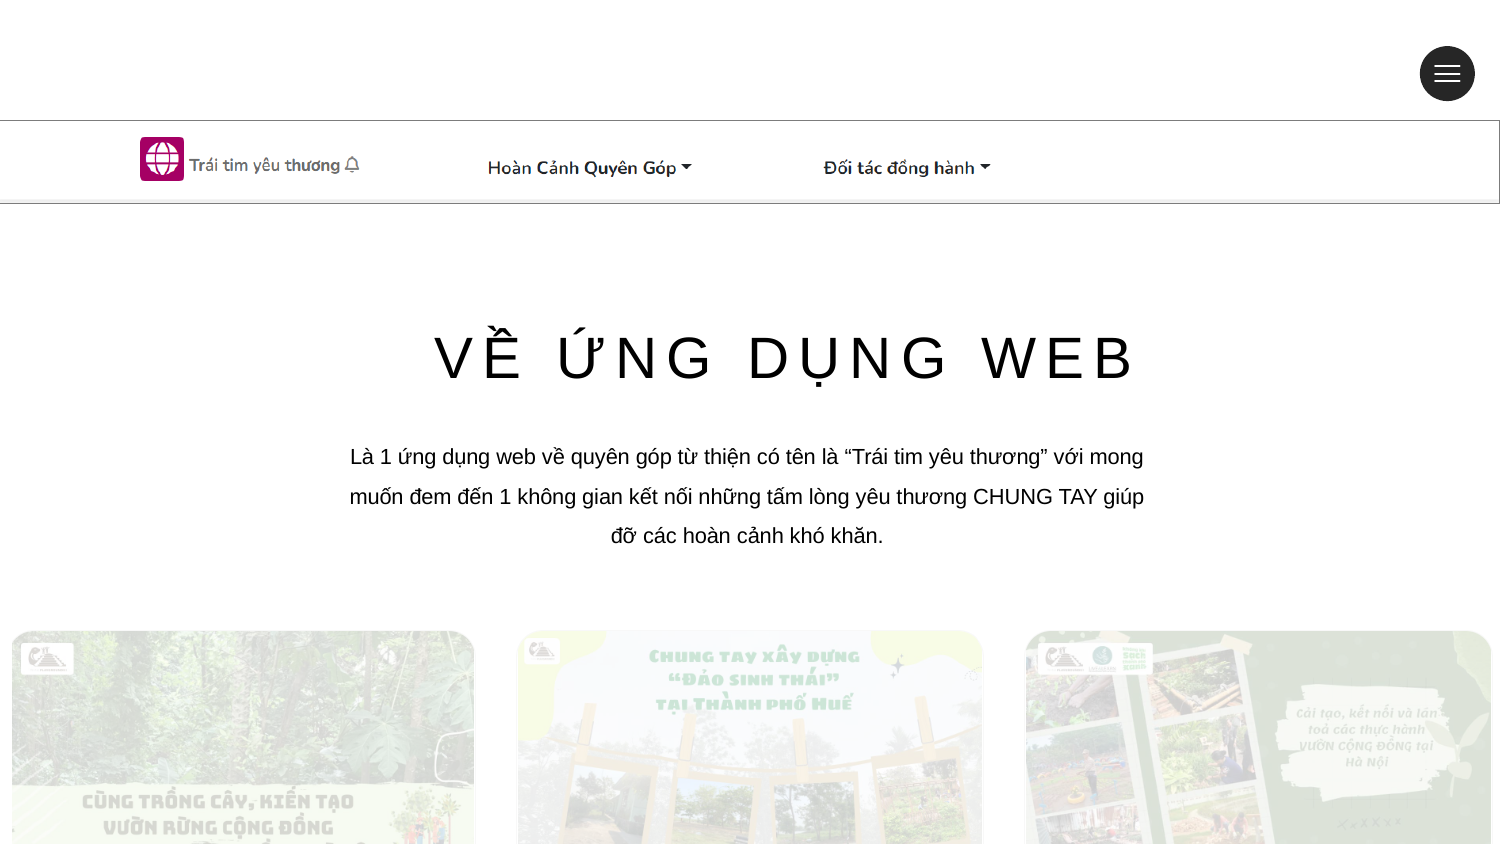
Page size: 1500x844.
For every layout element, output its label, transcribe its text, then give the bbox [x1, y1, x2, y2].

text_box Là 1 ứng dụng web về quyên góp từ thiện có tên là “Trái tim yêu thương” với mong muốn đem đến 1 không gian kết nối những tấm lòng yêu thương CHUNG TAY giúp đỡ các hoàn cảnh khó khăn. [331, 422, 1164, 595]
picture [12, 608, 1500, 844]
picture [0, 119, 1500, 204]
text_box VỀ ỨNG DỤNG WEB [336, 292, 1232, 398]
